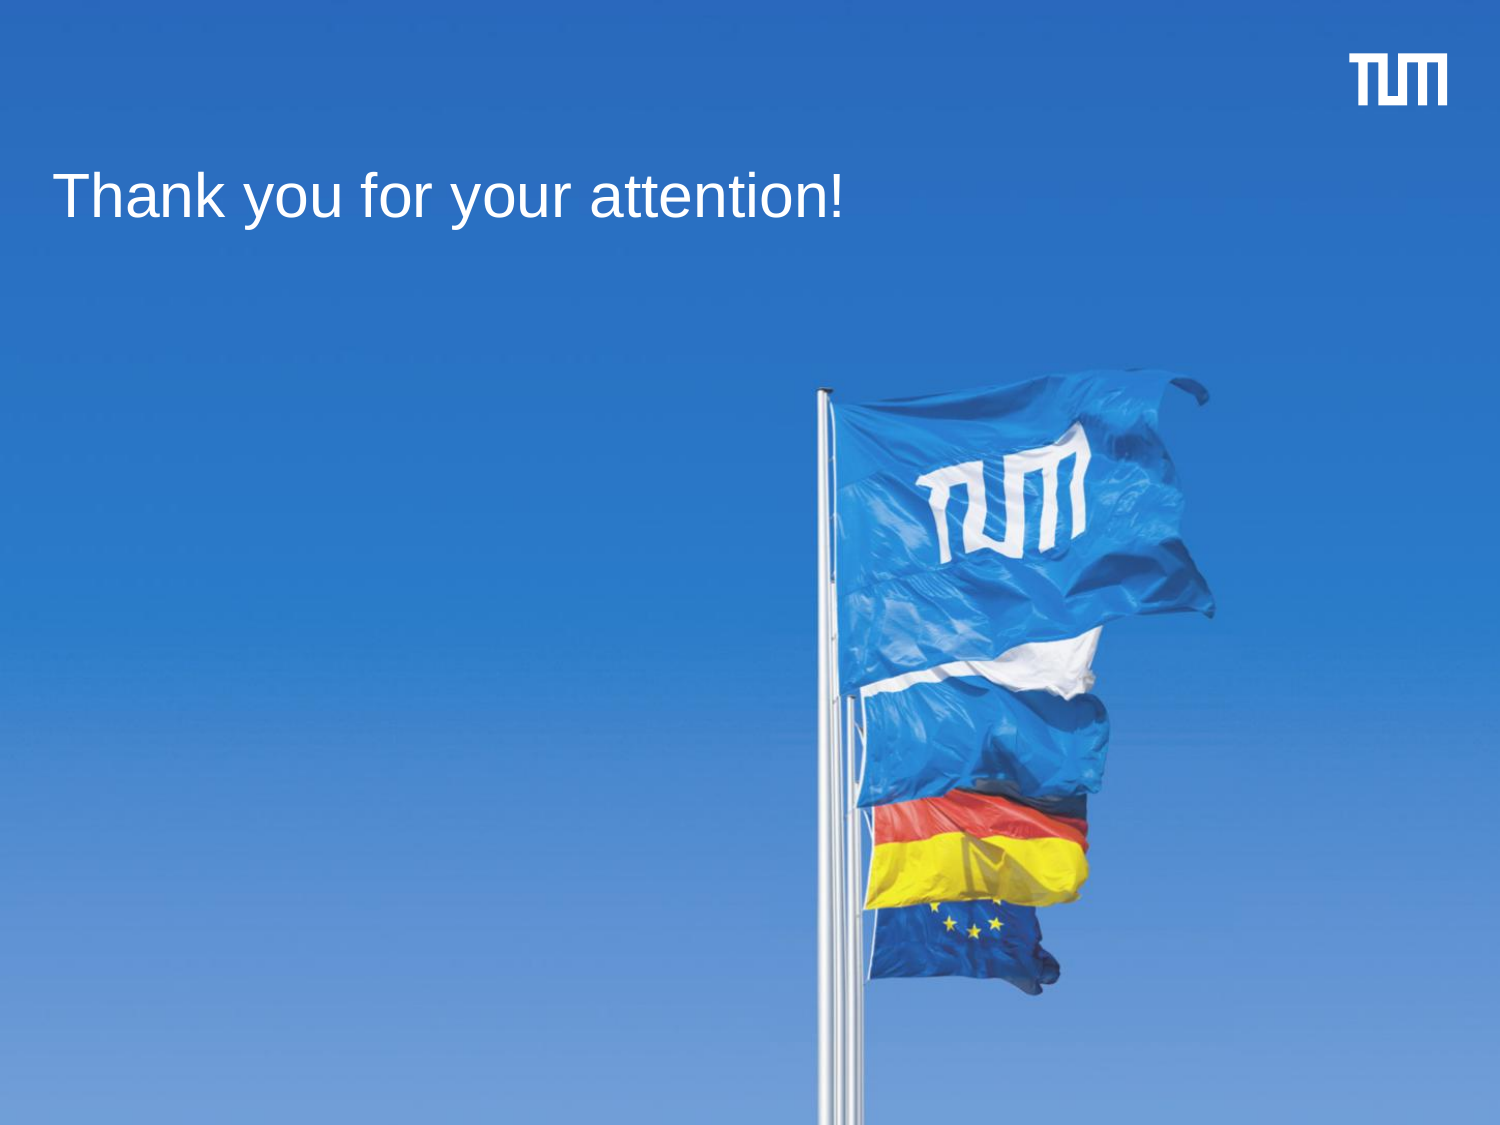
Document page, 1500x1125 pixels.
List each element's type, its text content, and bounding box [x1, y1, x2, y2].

picture [0, 0, 1500, 1125]
title Thank you for your attention! [52, 162, 1449, 246]
